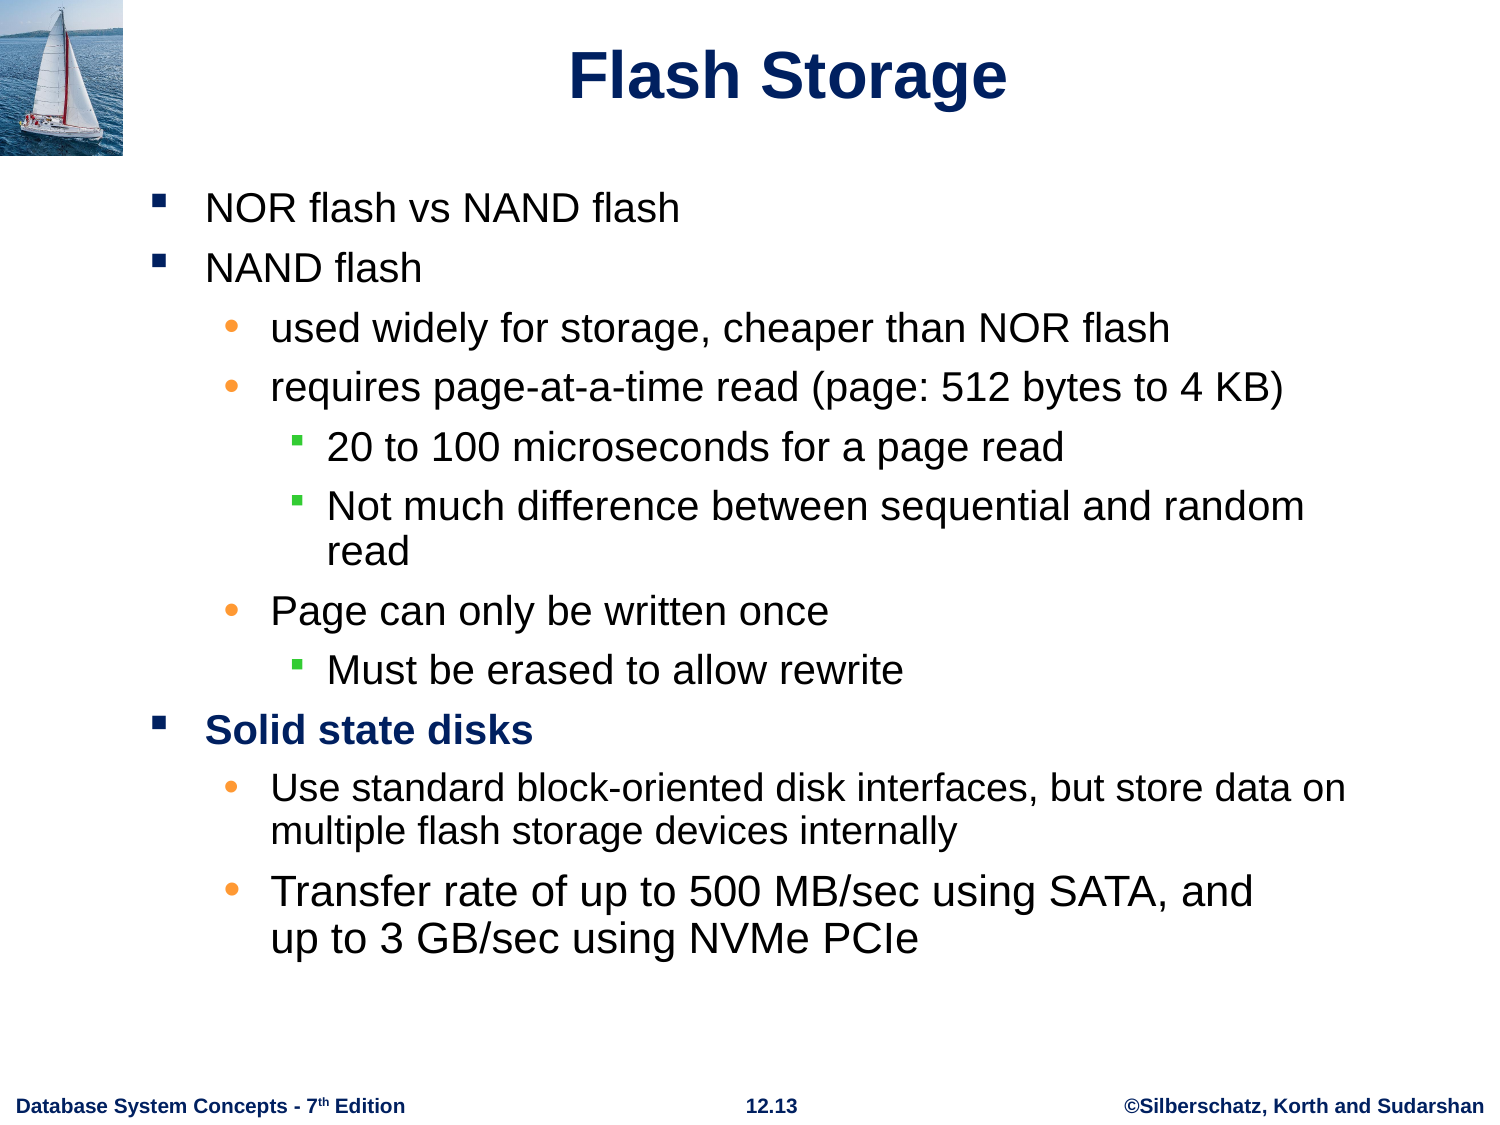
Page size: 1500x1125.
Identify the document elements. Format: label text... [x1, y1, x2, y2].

title Flash Storage [125, 18, 1452, 120]
list NOR flash vs NAND flash NAND flash used widely for storage, cheaper than NOR flash requires page-at-a-time read (page: 512 bytes to 4 KB) 20 to 100 microseconds for a page read Not much difference between sequential and random read Page can only be written once Must be erased to allow rewrite Solid state disks Use standard block-oriented disk interfaces, but store data on multiple flash storage devices internally Transfer rate of up to 500 MB/sec using SATA, and up to 3 GB/sec using NVMe PCIe [133, 179, 1391, 984]
picture [0, 0, 123, 156]
